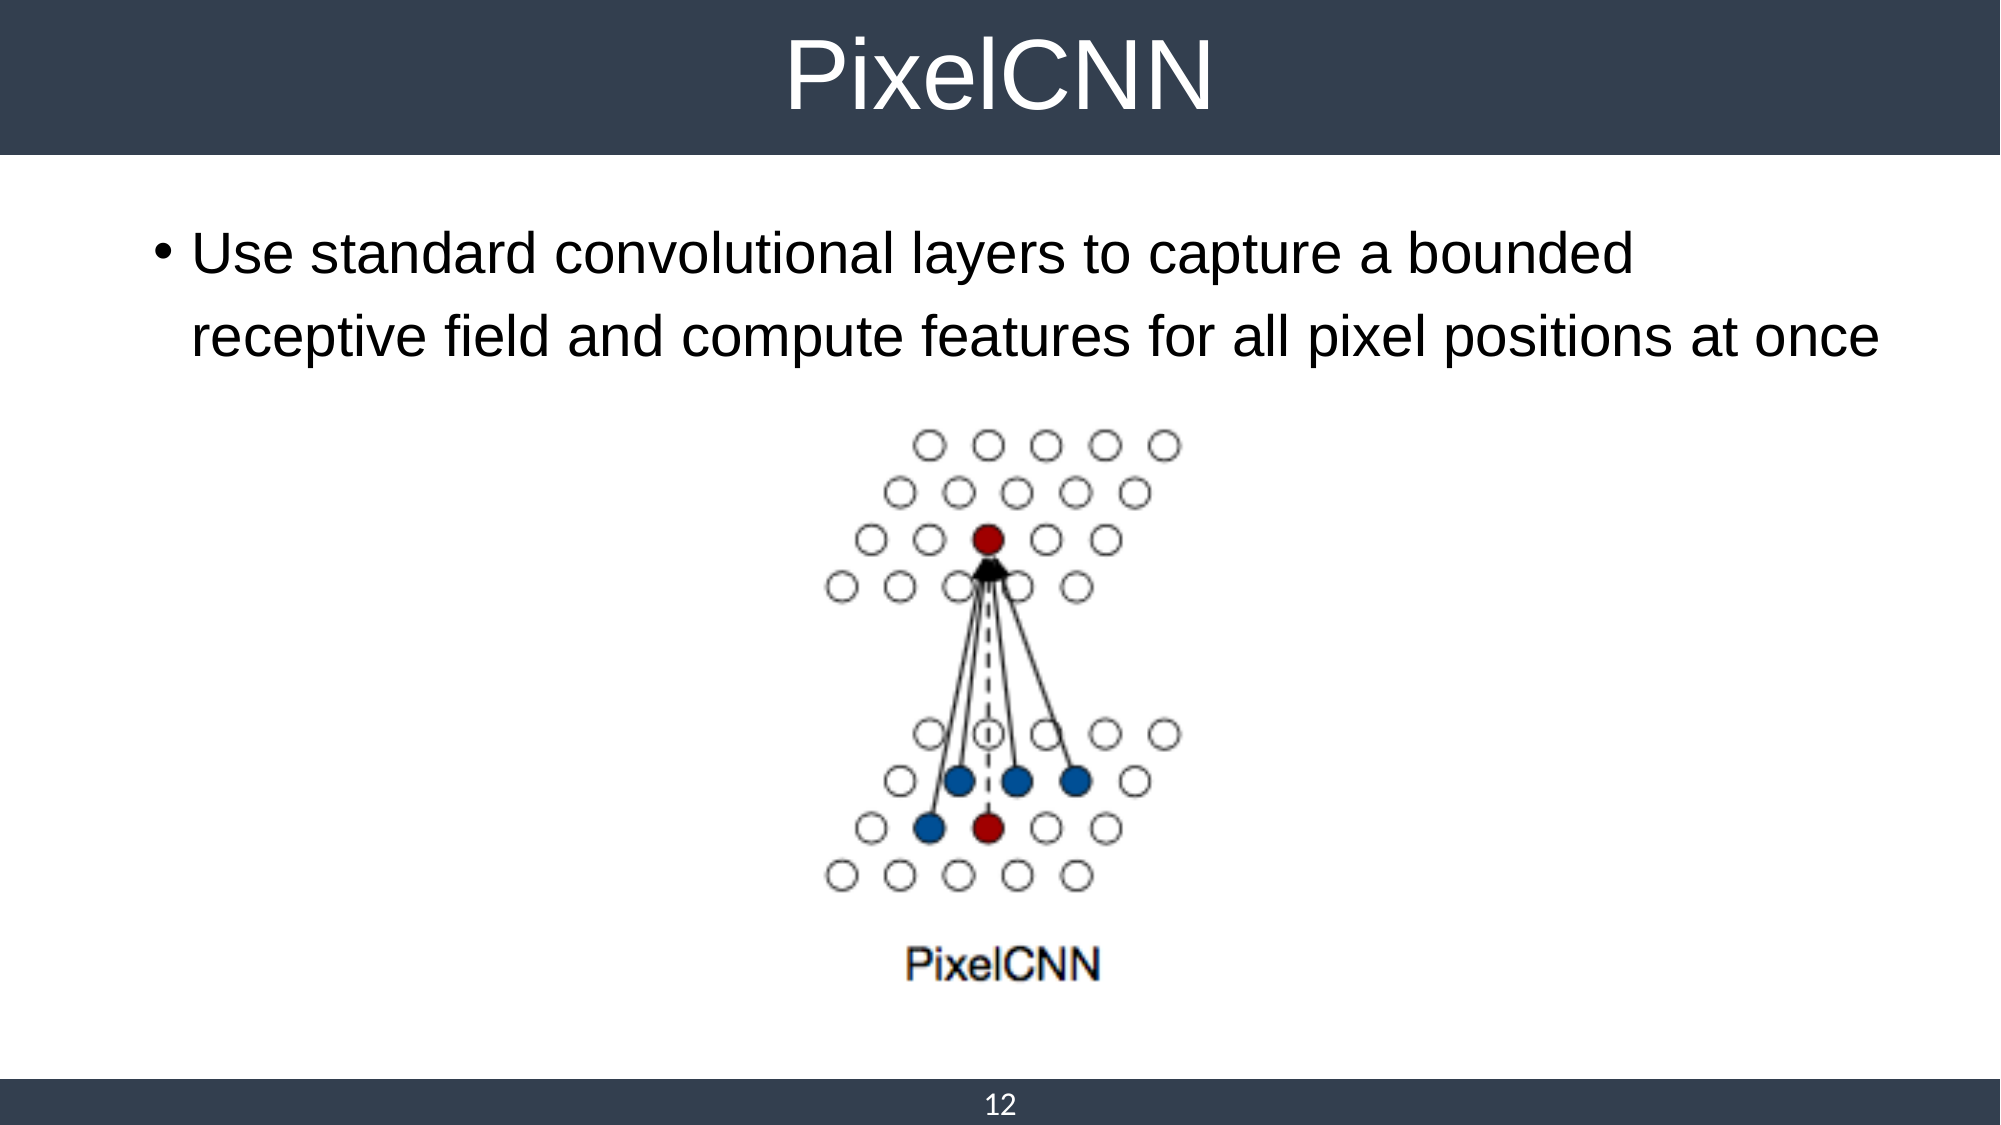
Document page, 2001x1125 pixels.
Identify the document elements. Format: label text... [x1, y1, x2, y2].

list Use standard convolutional layers to capture a bounded receptive field and compute features for all pixel positions at once [138, 193, 1902, 1016]
picture [759, 399, 1218, 1016]
slide_number 12 [0, 1079, 2000, 1125]
title PixelCNN [0, 0, 2000, 155]
